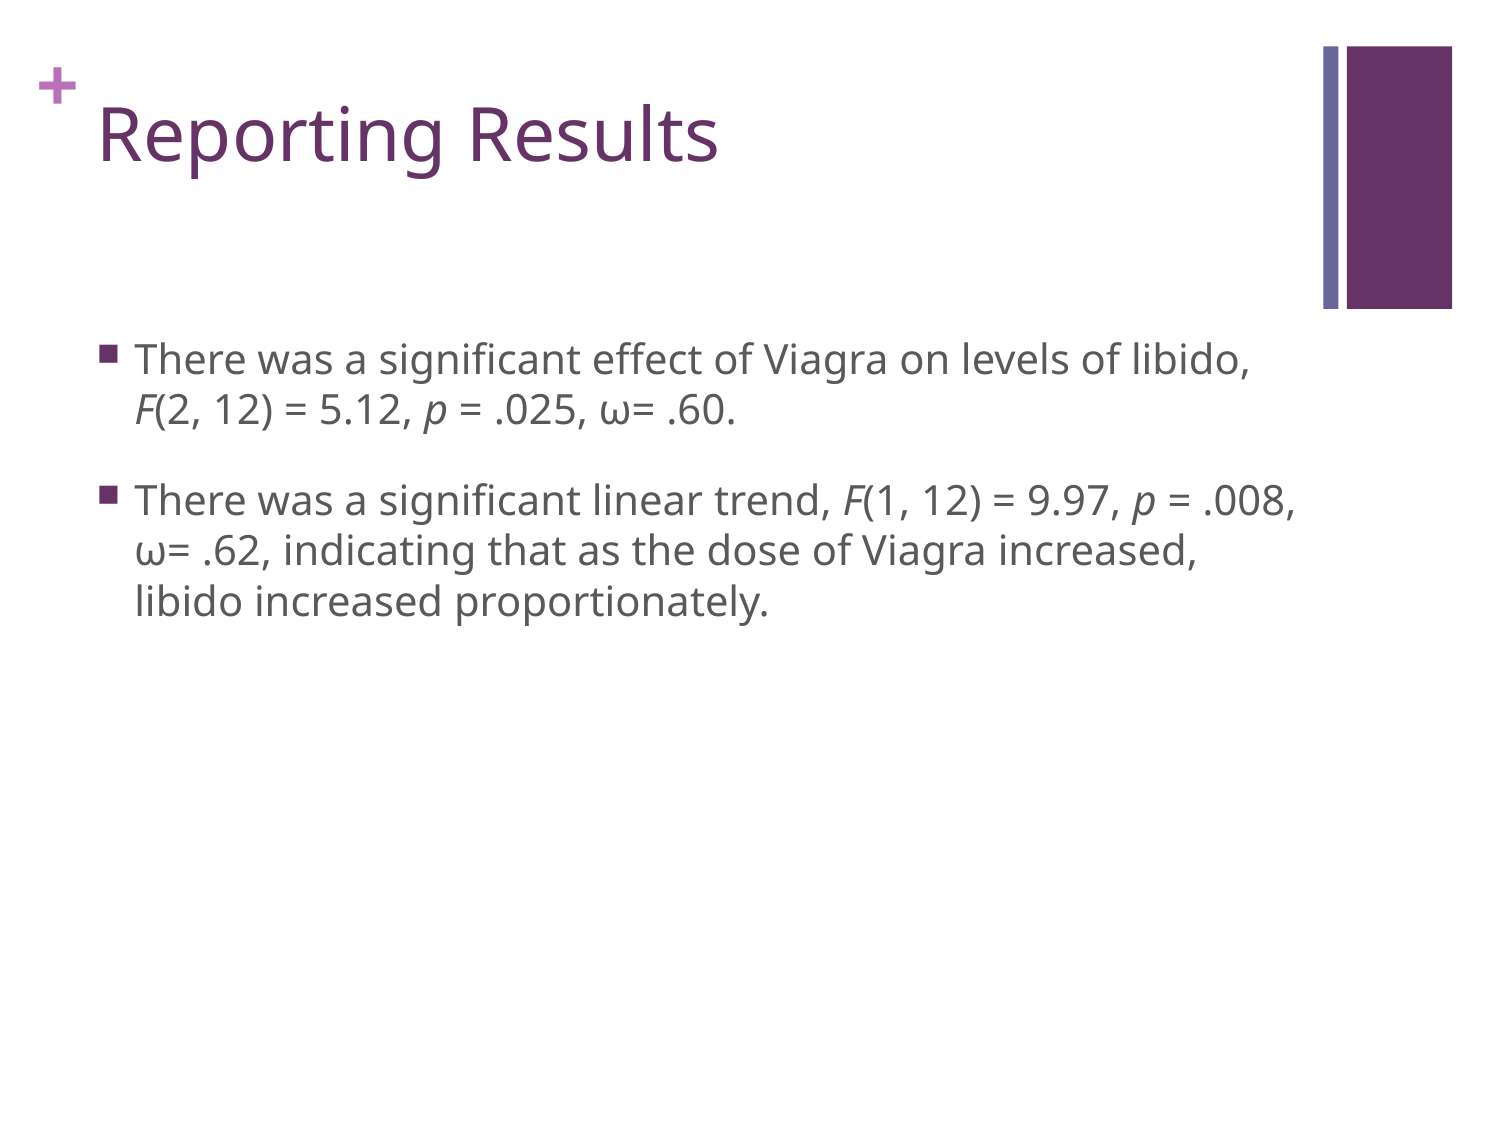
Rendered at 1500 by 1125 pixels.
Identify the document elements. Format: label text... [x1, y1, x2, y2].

list There was a significant effect of Viagra on levels of libido, F(2, 12) = 5.12, p = .025, ω= .60. There was a significant linear trend, F(1, 12) = 9.97, p = .008, ω= .62, indicating that as the dose of Viagra increased, libido increased proportionately. [81, 324, 1322, 1005]
title Reporting Results [81, 79, 1322, 263]
